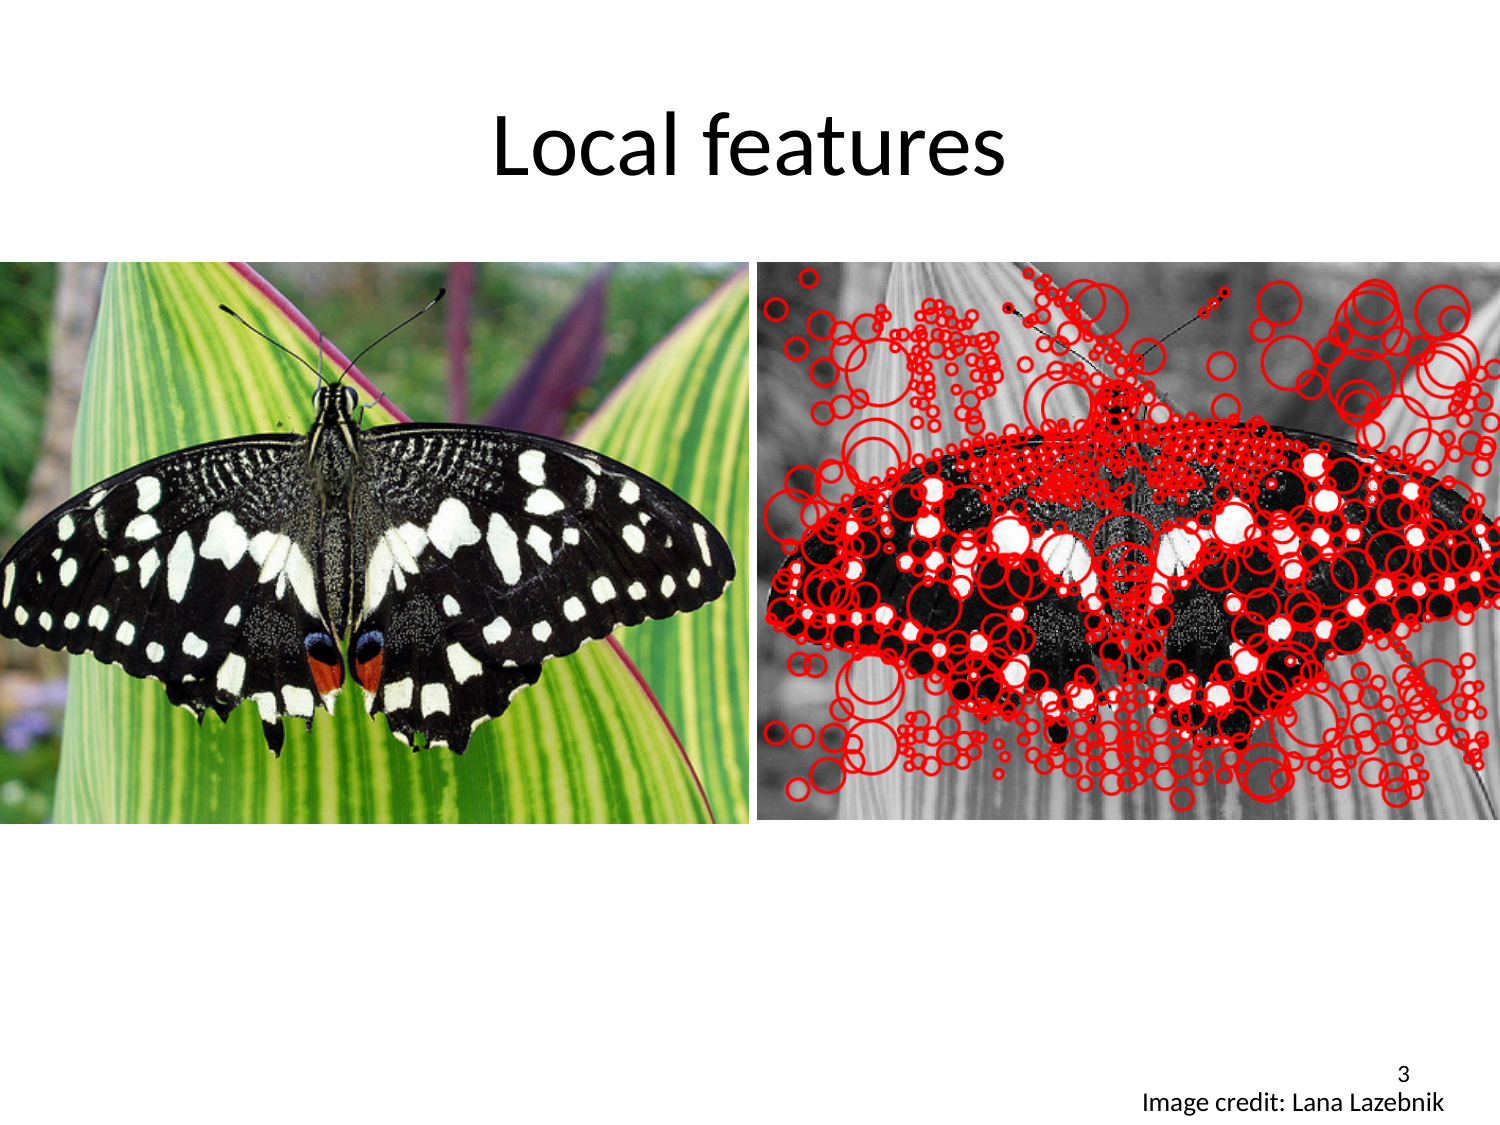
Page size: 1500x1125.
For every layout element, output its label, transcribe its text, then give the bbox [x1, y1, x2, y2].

picture [756, 262, 1500, 821]
text_box Image credit: Lana Lazebnik [1127, 1077, 1500, 1125]
slide_number 3 [1074, 1042, 1425, 1103]
title Local features [75, 45, 1425, 233]
picture [0, 262, 749, 825]
